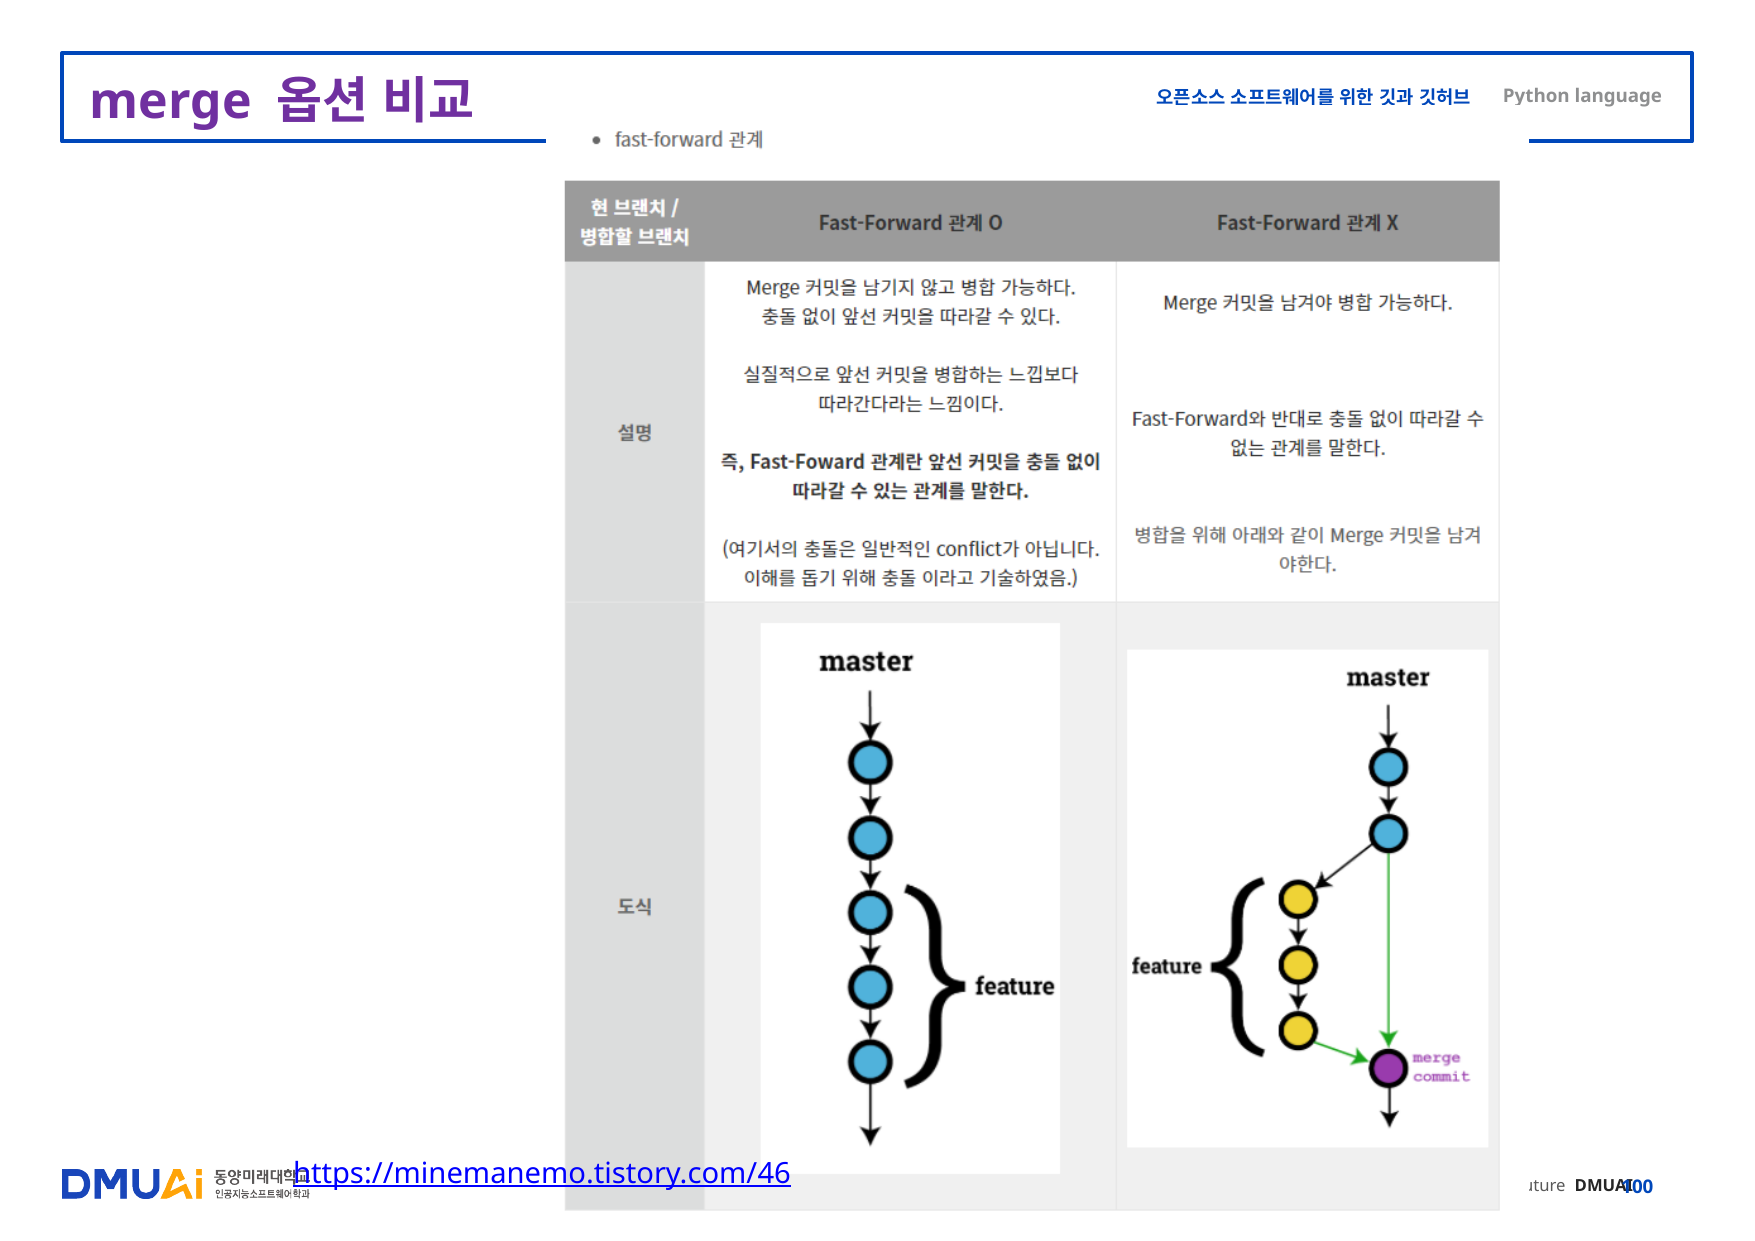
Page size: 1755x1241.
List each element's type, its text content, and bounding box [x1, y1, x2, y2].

picture [545, 104, 1529, 1231]
picture [62, 1169, 278, 1199]
title merge 옵션 비교 [72, 69, 1055, 128]
text_box https://minemanemo.tistory.com/46 [278, 1146, 542, 1237]
